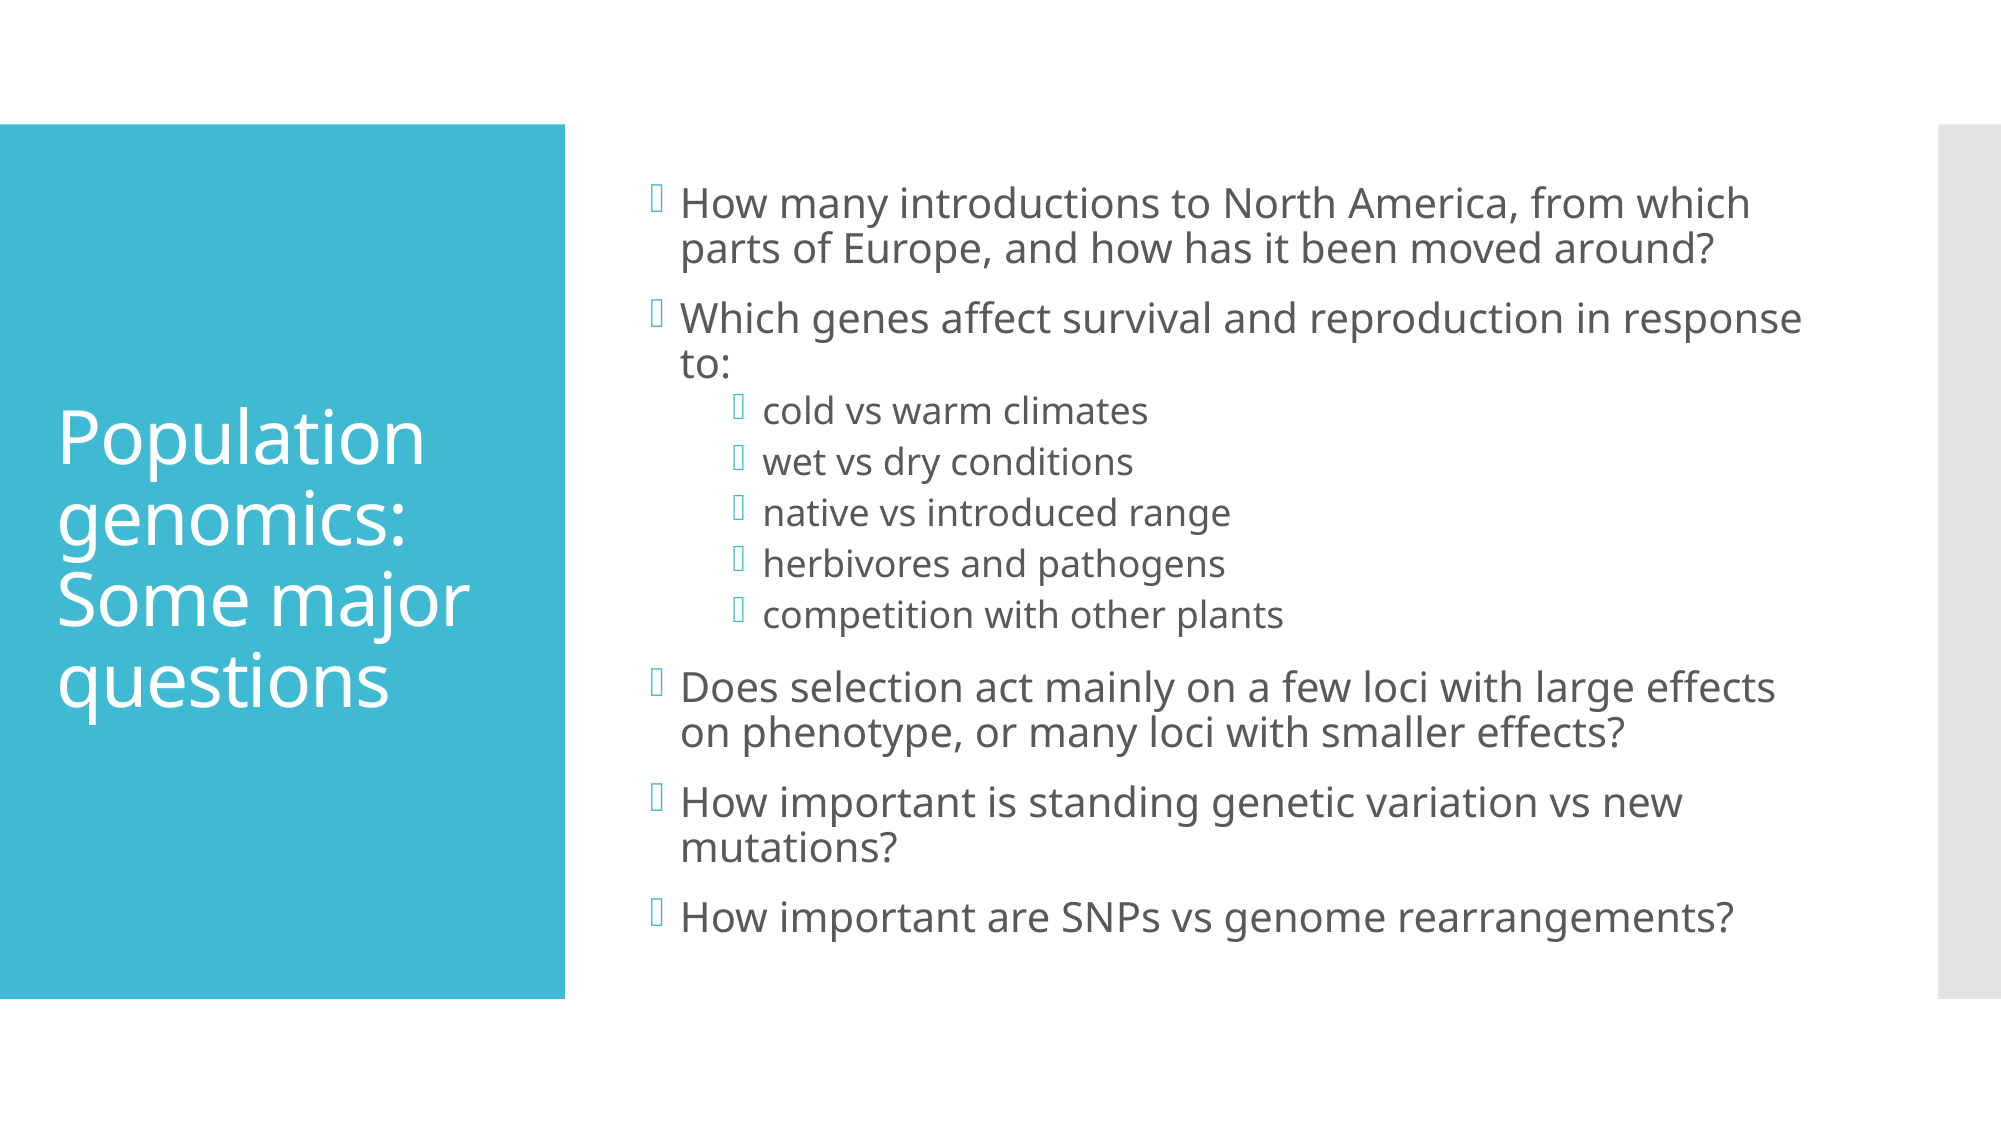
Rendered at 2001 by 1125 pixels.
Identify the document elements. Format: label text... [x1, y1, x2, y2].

list How many introductions to North America, from which parts of Europe, and how has it been moved around? Which genes affect survival and reproduction in response to: cold vs warm climates wet vs dry conditions native vs introduced range herbivores and pathogens competition with other plants Does selection act mainly on a few loci with large effects on phenotype, or many loci with smaller effects? How important is standing genetic variation vs new mutations? How important are SNPs vs genome rearrangements? [634, 141, 1835, 982]
title Population genomics: Some major questions [41, 184, 525, 940]
